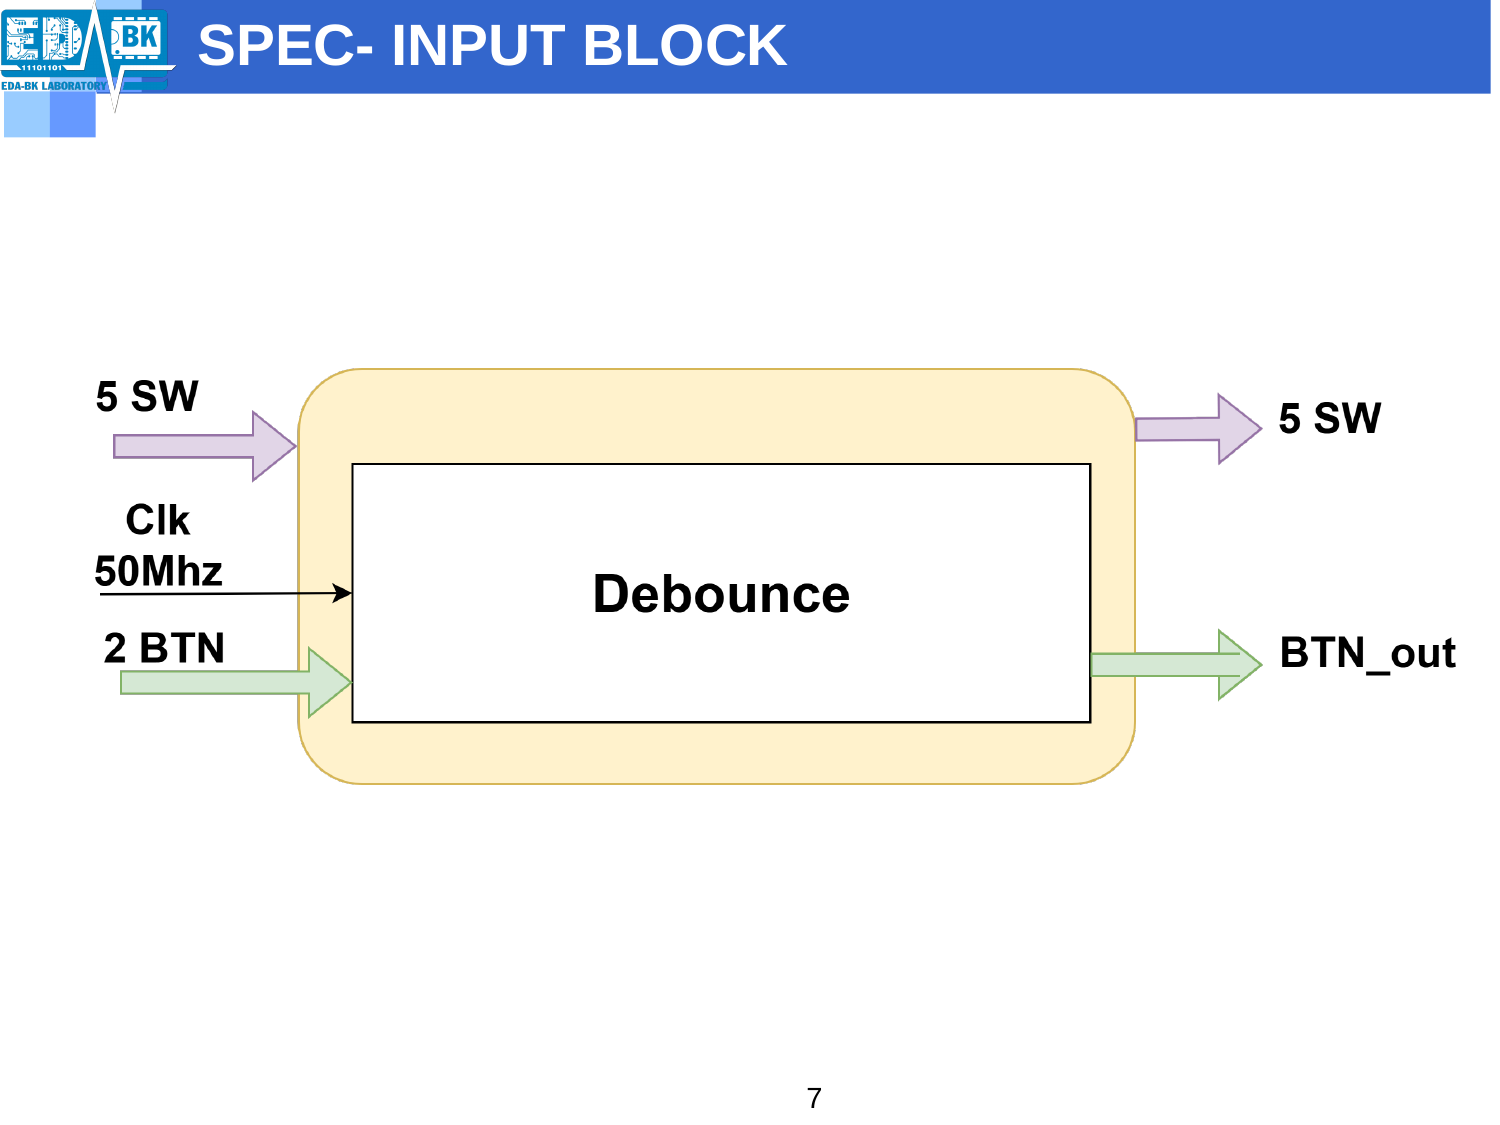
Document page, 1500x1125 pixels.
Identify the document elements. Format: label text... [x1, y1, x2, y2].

slide_number 7 [487, 1072, 838, 1125]
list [0, 319, 1478, 807]
title SPEC- INPUT BLOCK [182, 10, 1396, 74]
picture [0, 0, 177, 120]
